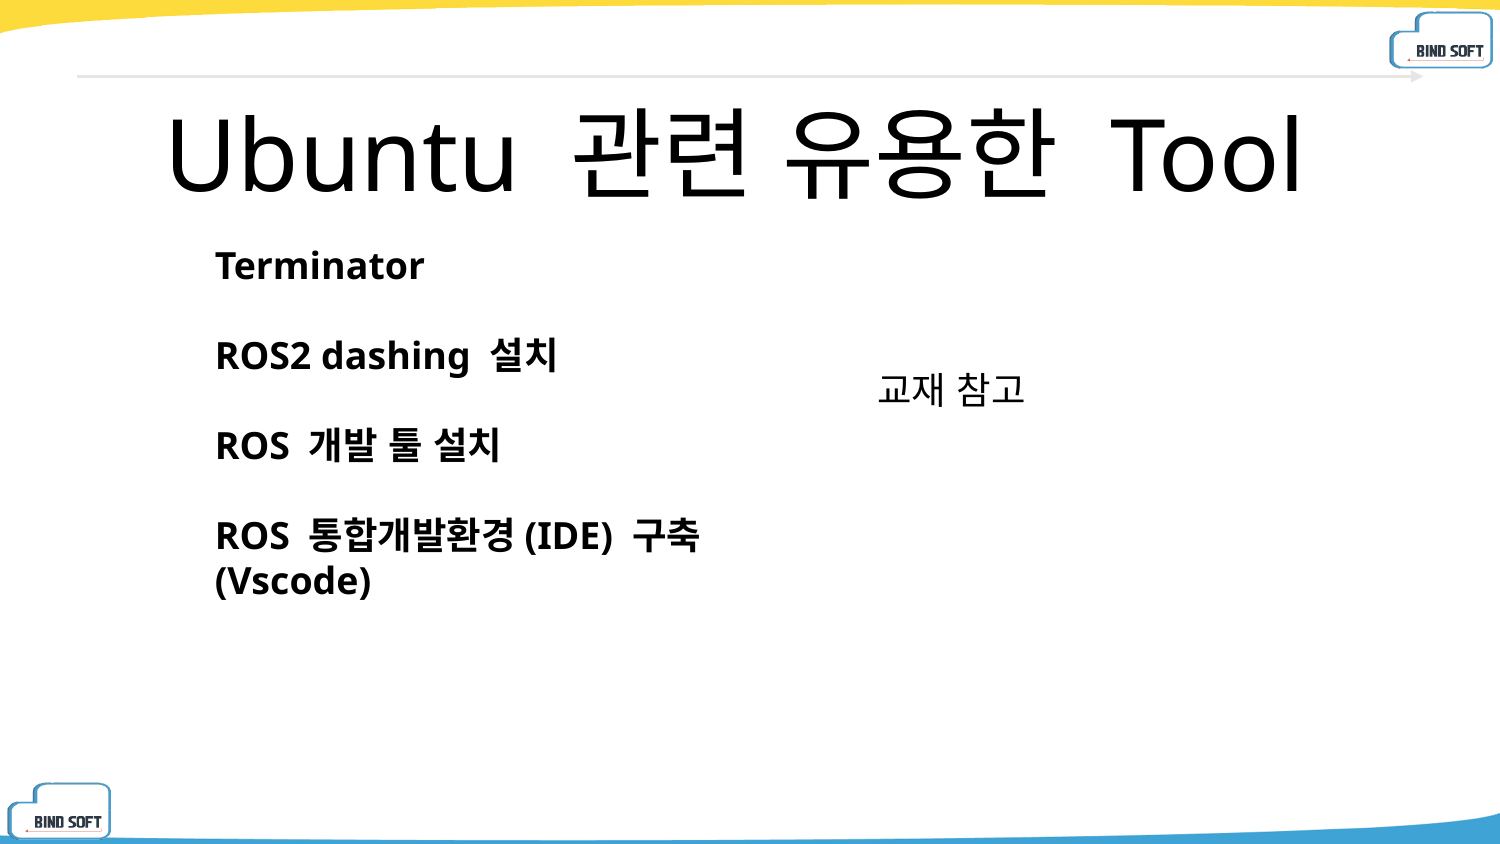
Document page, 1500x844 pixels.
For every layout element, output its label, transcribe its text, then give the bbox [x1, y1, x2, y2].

picture [0, 0, 1500, 72]
text_box 교재 참고 [862, 359, 1125, 419]
picture [0, 752, 1500, 844]
text_box Terminator ROS2 dashing 설치 ROS 개발 툴 설치 ROS 통합개발환경(IDE) 구축 (Vscode) [199, 234, 813, 655]
text_box Ubuntu 관련 유용한 Tool [150, 84, 1388, 220]
